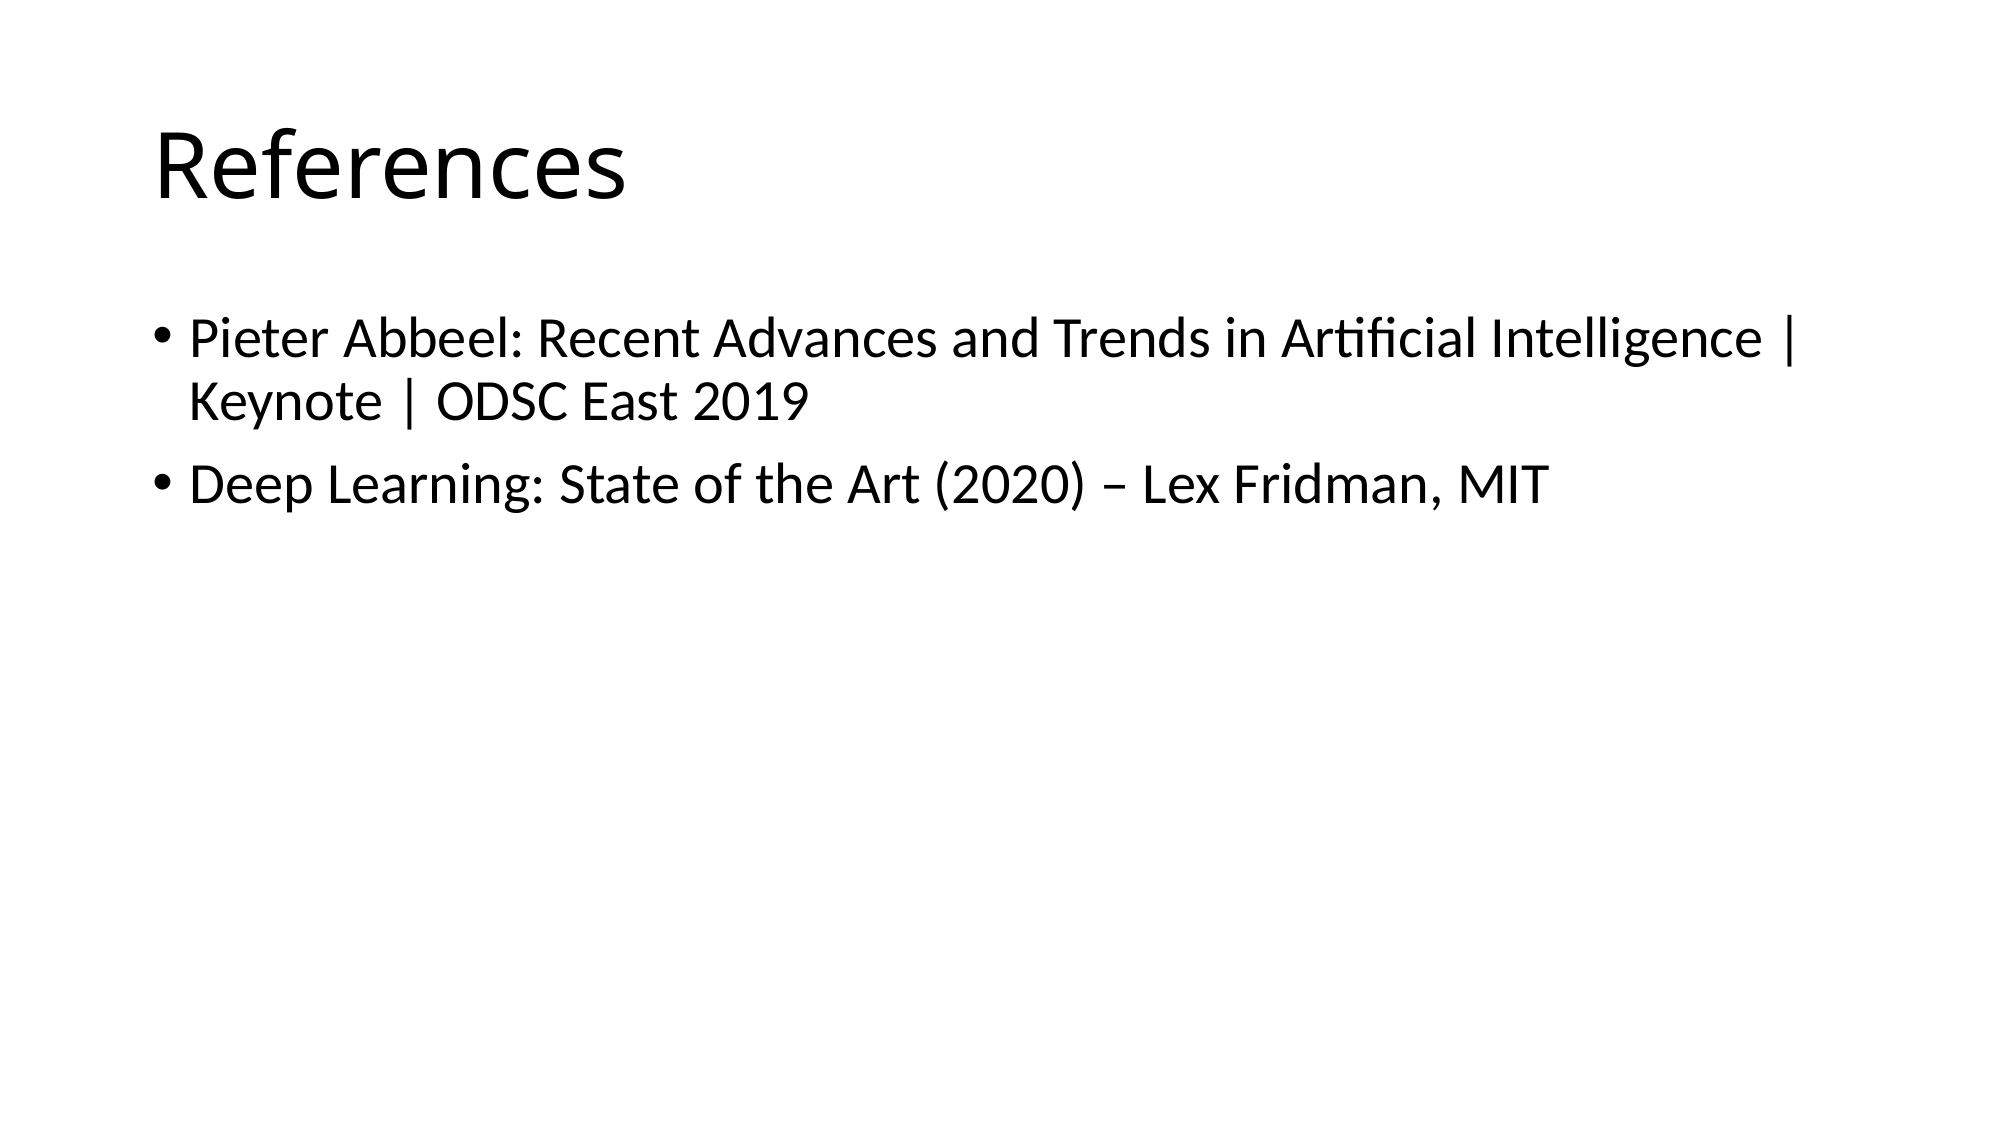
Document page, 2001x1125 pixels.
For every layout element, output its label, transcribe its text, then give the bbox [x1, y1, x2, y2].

list Pieter Abbeel: Recent Advances and Trends in Artificial Intelligence | Keynote | ODSC East 2019 Deep Learning: State of the Art (2020) – Lex Fridman, MIT [137, 299, 1863, 1014]
title References [137, 59, 1863, 278]
